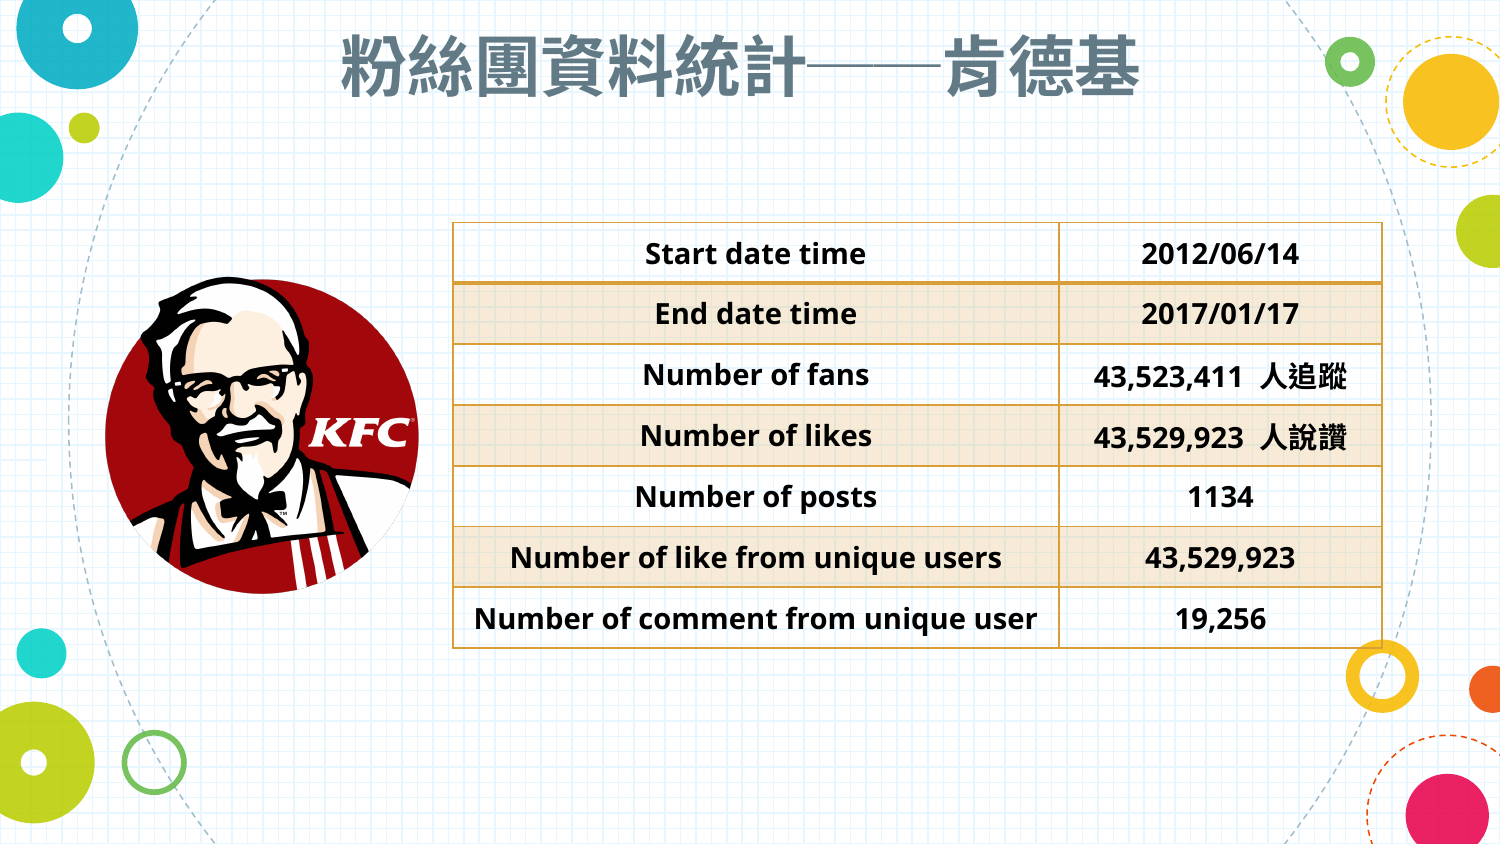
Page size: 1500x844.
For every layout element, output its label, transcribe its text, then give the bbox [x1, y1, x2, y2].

table_cell Number of comment from unique user [454, 588, 1058, 647]
table_cell 1134 [1060, 467, 1381, 526]
table_cell Number of like from unique users [454, 527, 1058, 586]
table_cell 19,256 [1060, 588, 1381, 647]
table_cell 43,529,923 人說讚 [1060, 406, 1381, 465]
table_cell 43,523,411 人追蹤 [1060, 345, 1381, 404]
picture [99, 274, 421, 596]
table_cell End date time [454, 285, 1058, 343]
text_box 粉絲團資料統計──肯德基 [308, 14, 1175, 120]
table_cell Number of fans [454, 345, 1058, 404]
table_cell 43,529,923 [1060, 527, 1381, 586]
table_cell Number of posts [454, 467, 1058, 526]
table_header Start date time [454, 223, 1058, 281]
table_cell Number of likes [454, 406, 1058, 465]
table_cell 2017/01/17 [1060, 285, 1381, 343]
table_header 2012/06/14 [1060, 223, 1381, 281]
